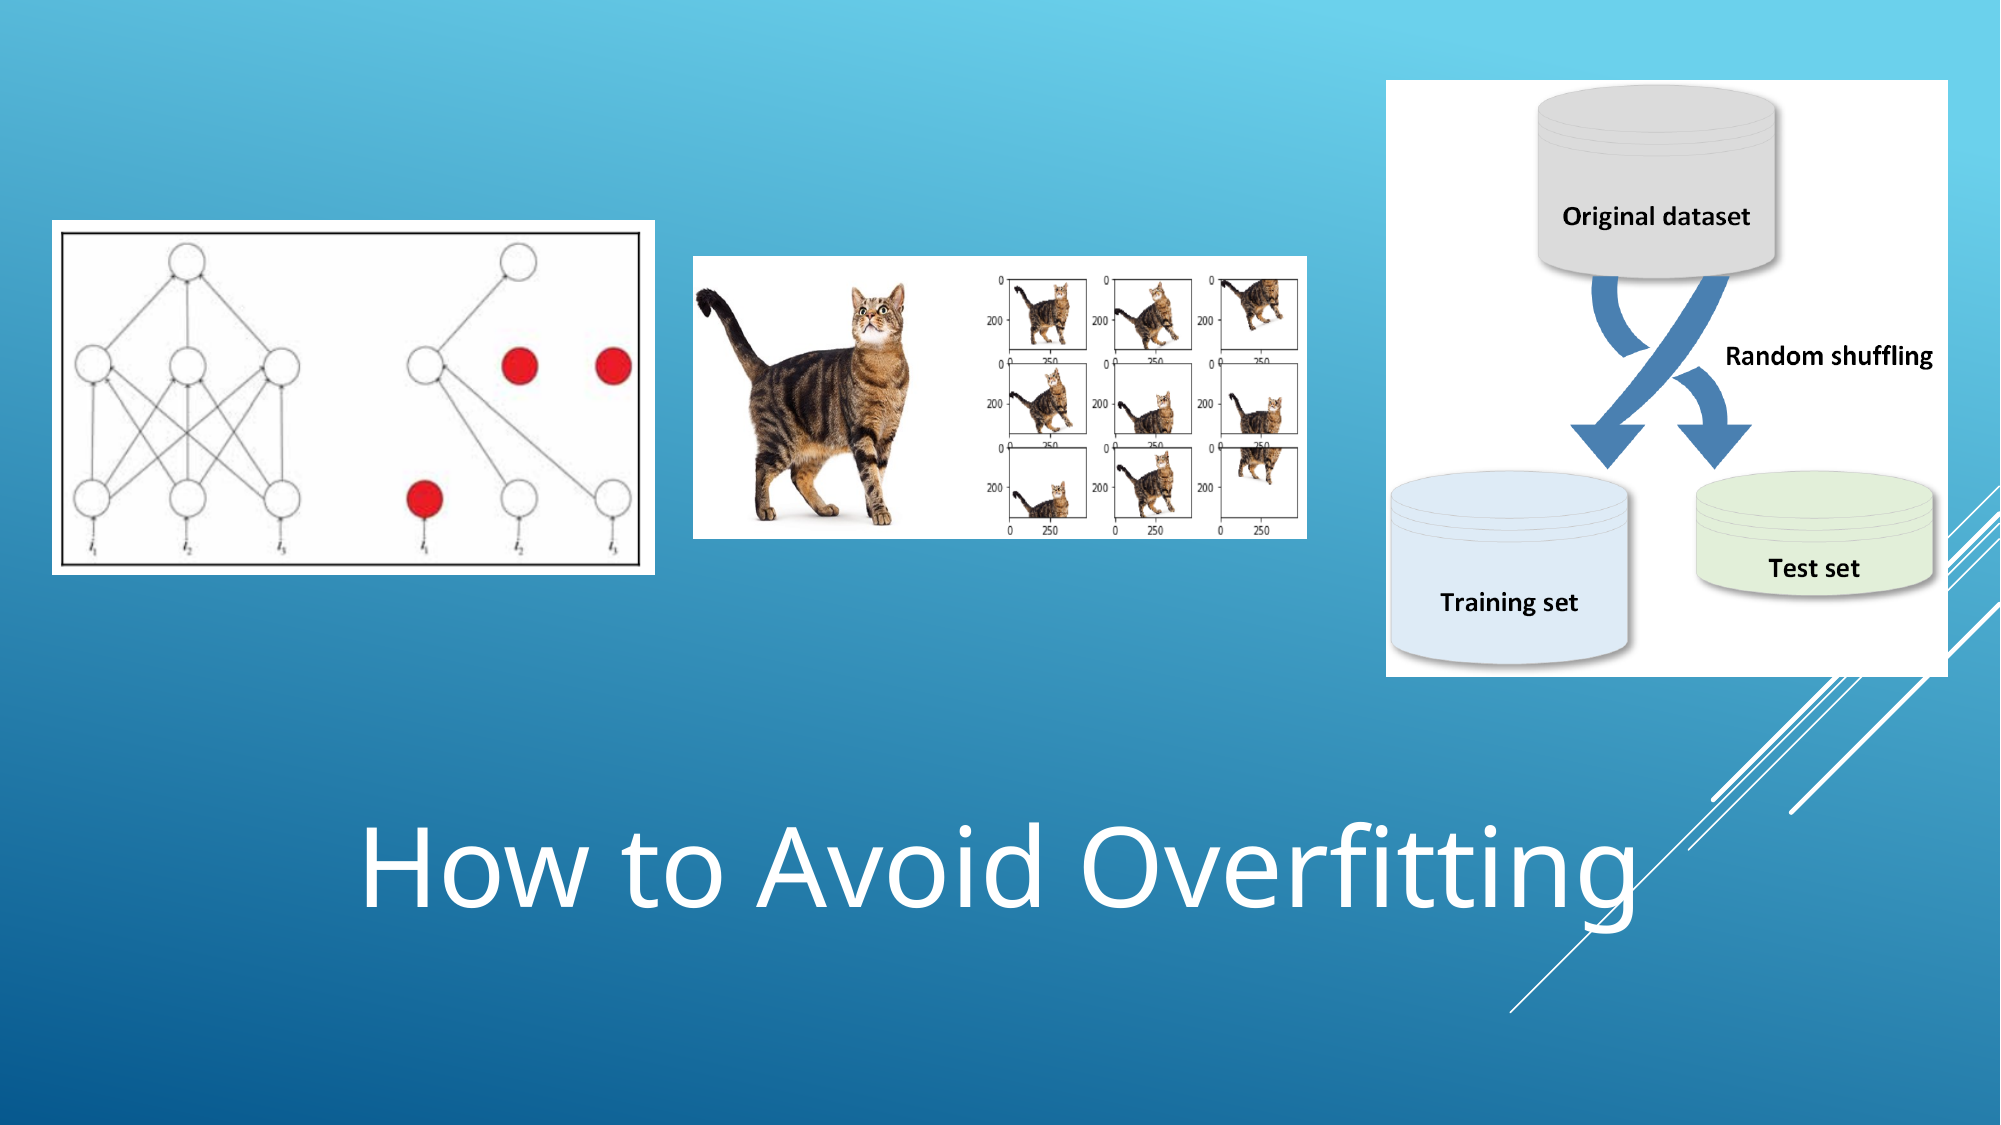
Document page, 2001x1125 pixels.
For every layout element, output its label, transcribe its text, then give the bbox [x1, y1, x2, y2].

picture [693, 256, 1307, 539]
text_box How to Avoid Overfitting [86, 789, 1914, 942]
picture [1385, 80, 1948, 677]
picture [51, 220, 655, 575]
